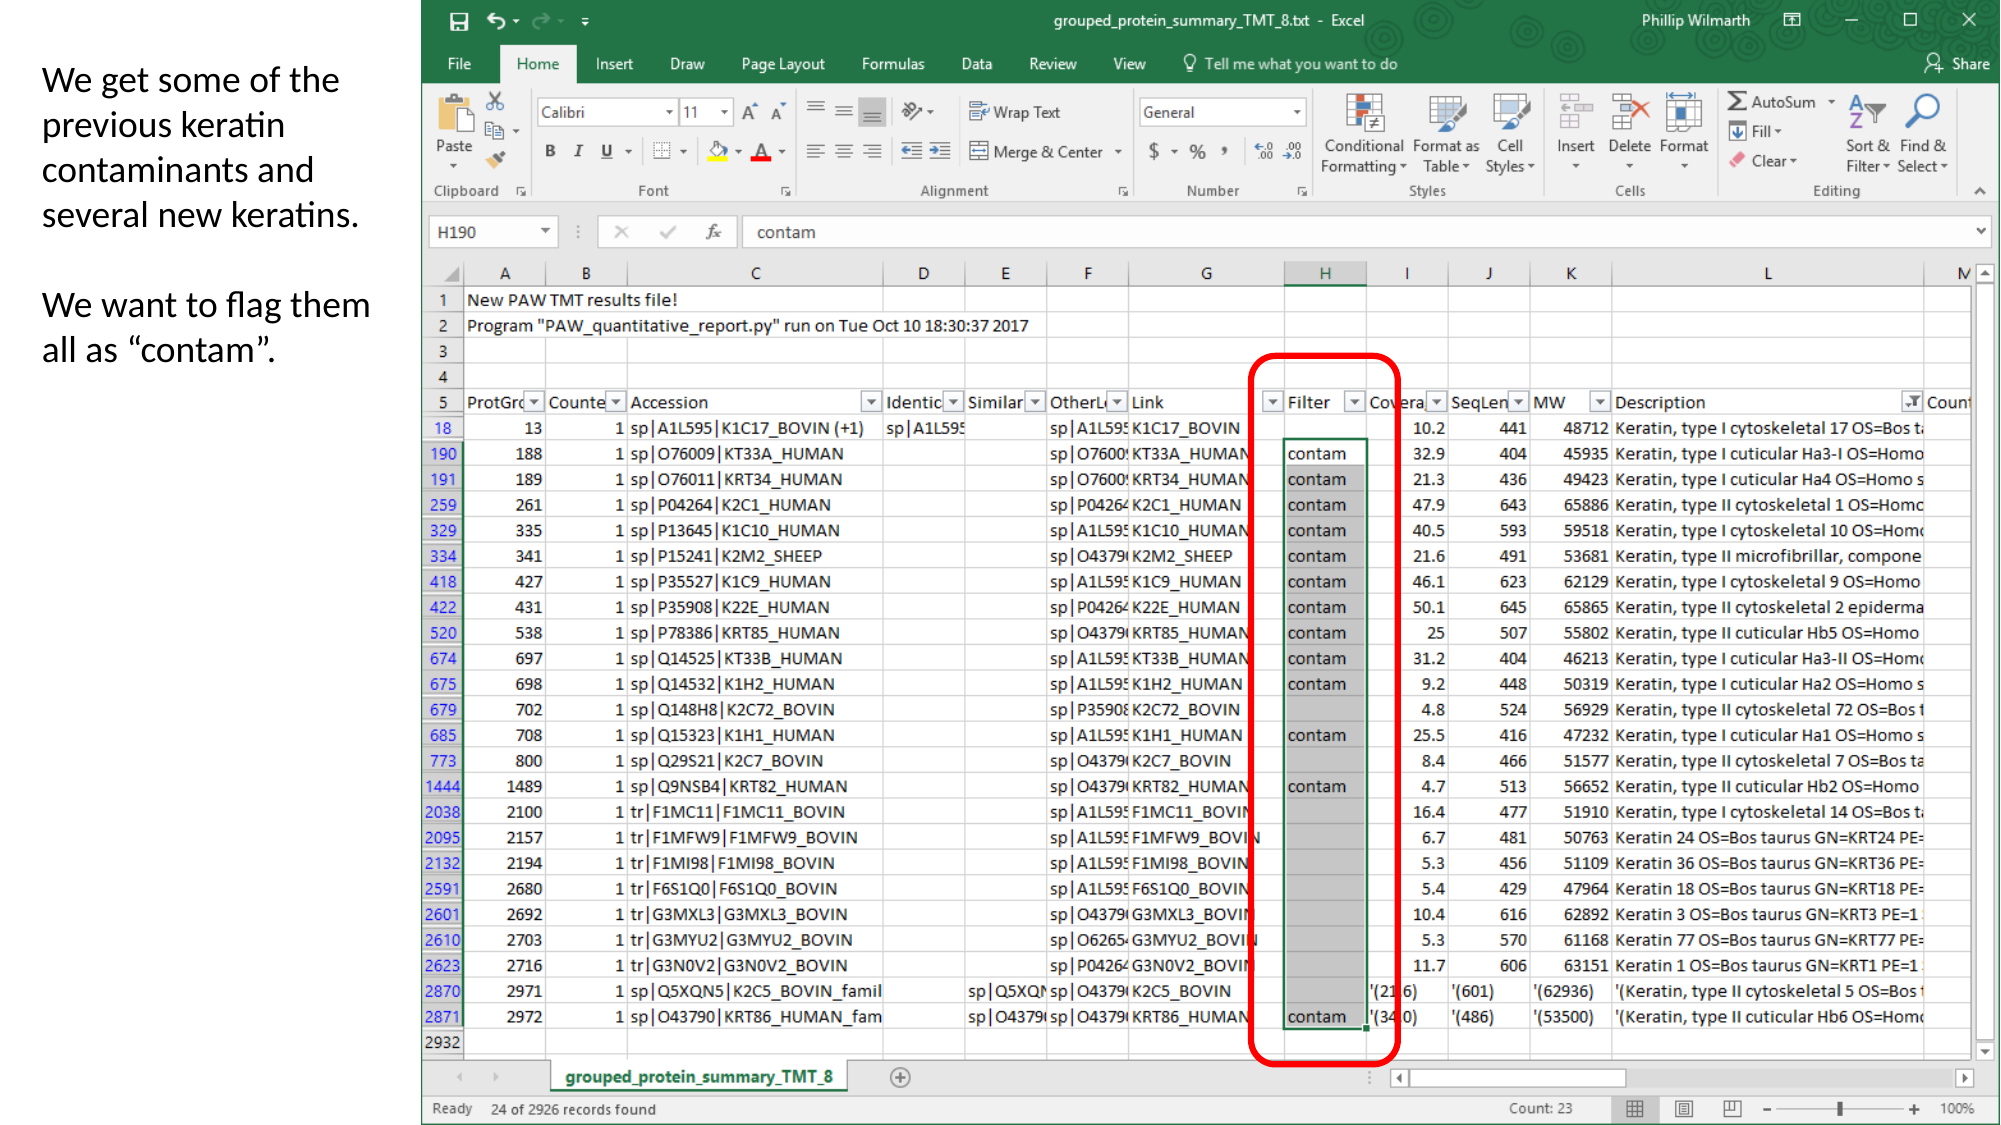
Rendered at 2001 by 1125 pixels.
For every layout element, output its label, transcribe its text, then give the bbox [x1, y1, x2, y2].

text_box We get some of the previous keratin contaminants and several new keratins. We want to flag them all as “contam”. [27, 47, 402, 378]
picture [421, 0, 2000, 1125]
